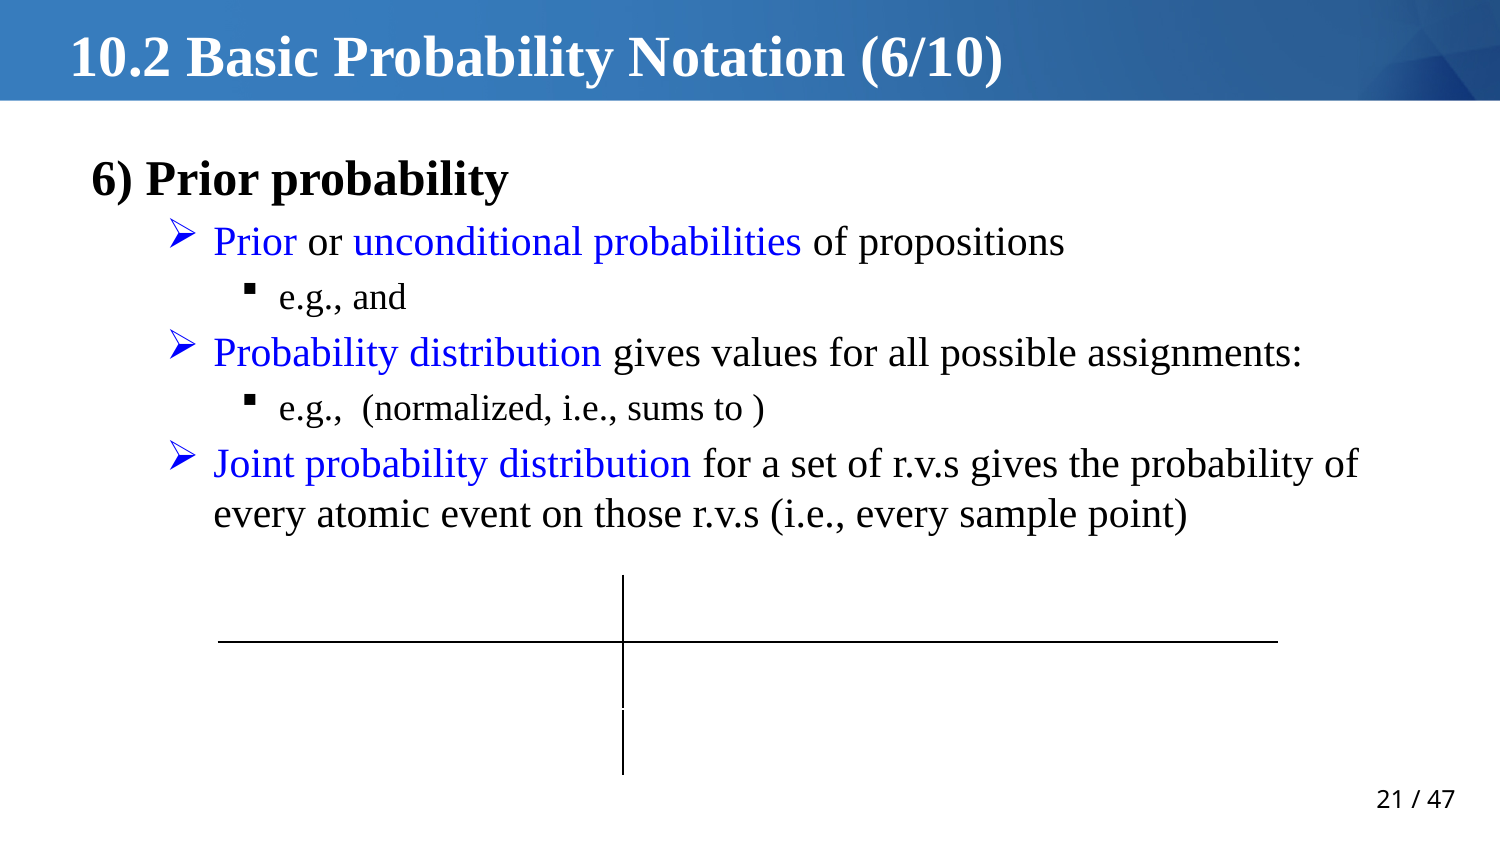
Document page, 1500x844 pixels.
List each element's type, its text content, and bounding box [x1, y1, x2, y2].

picture [0, 0, 1500, 103]
title 10.2 Basic Probability Notation (6/10) [55, 10, 1483, 95]
